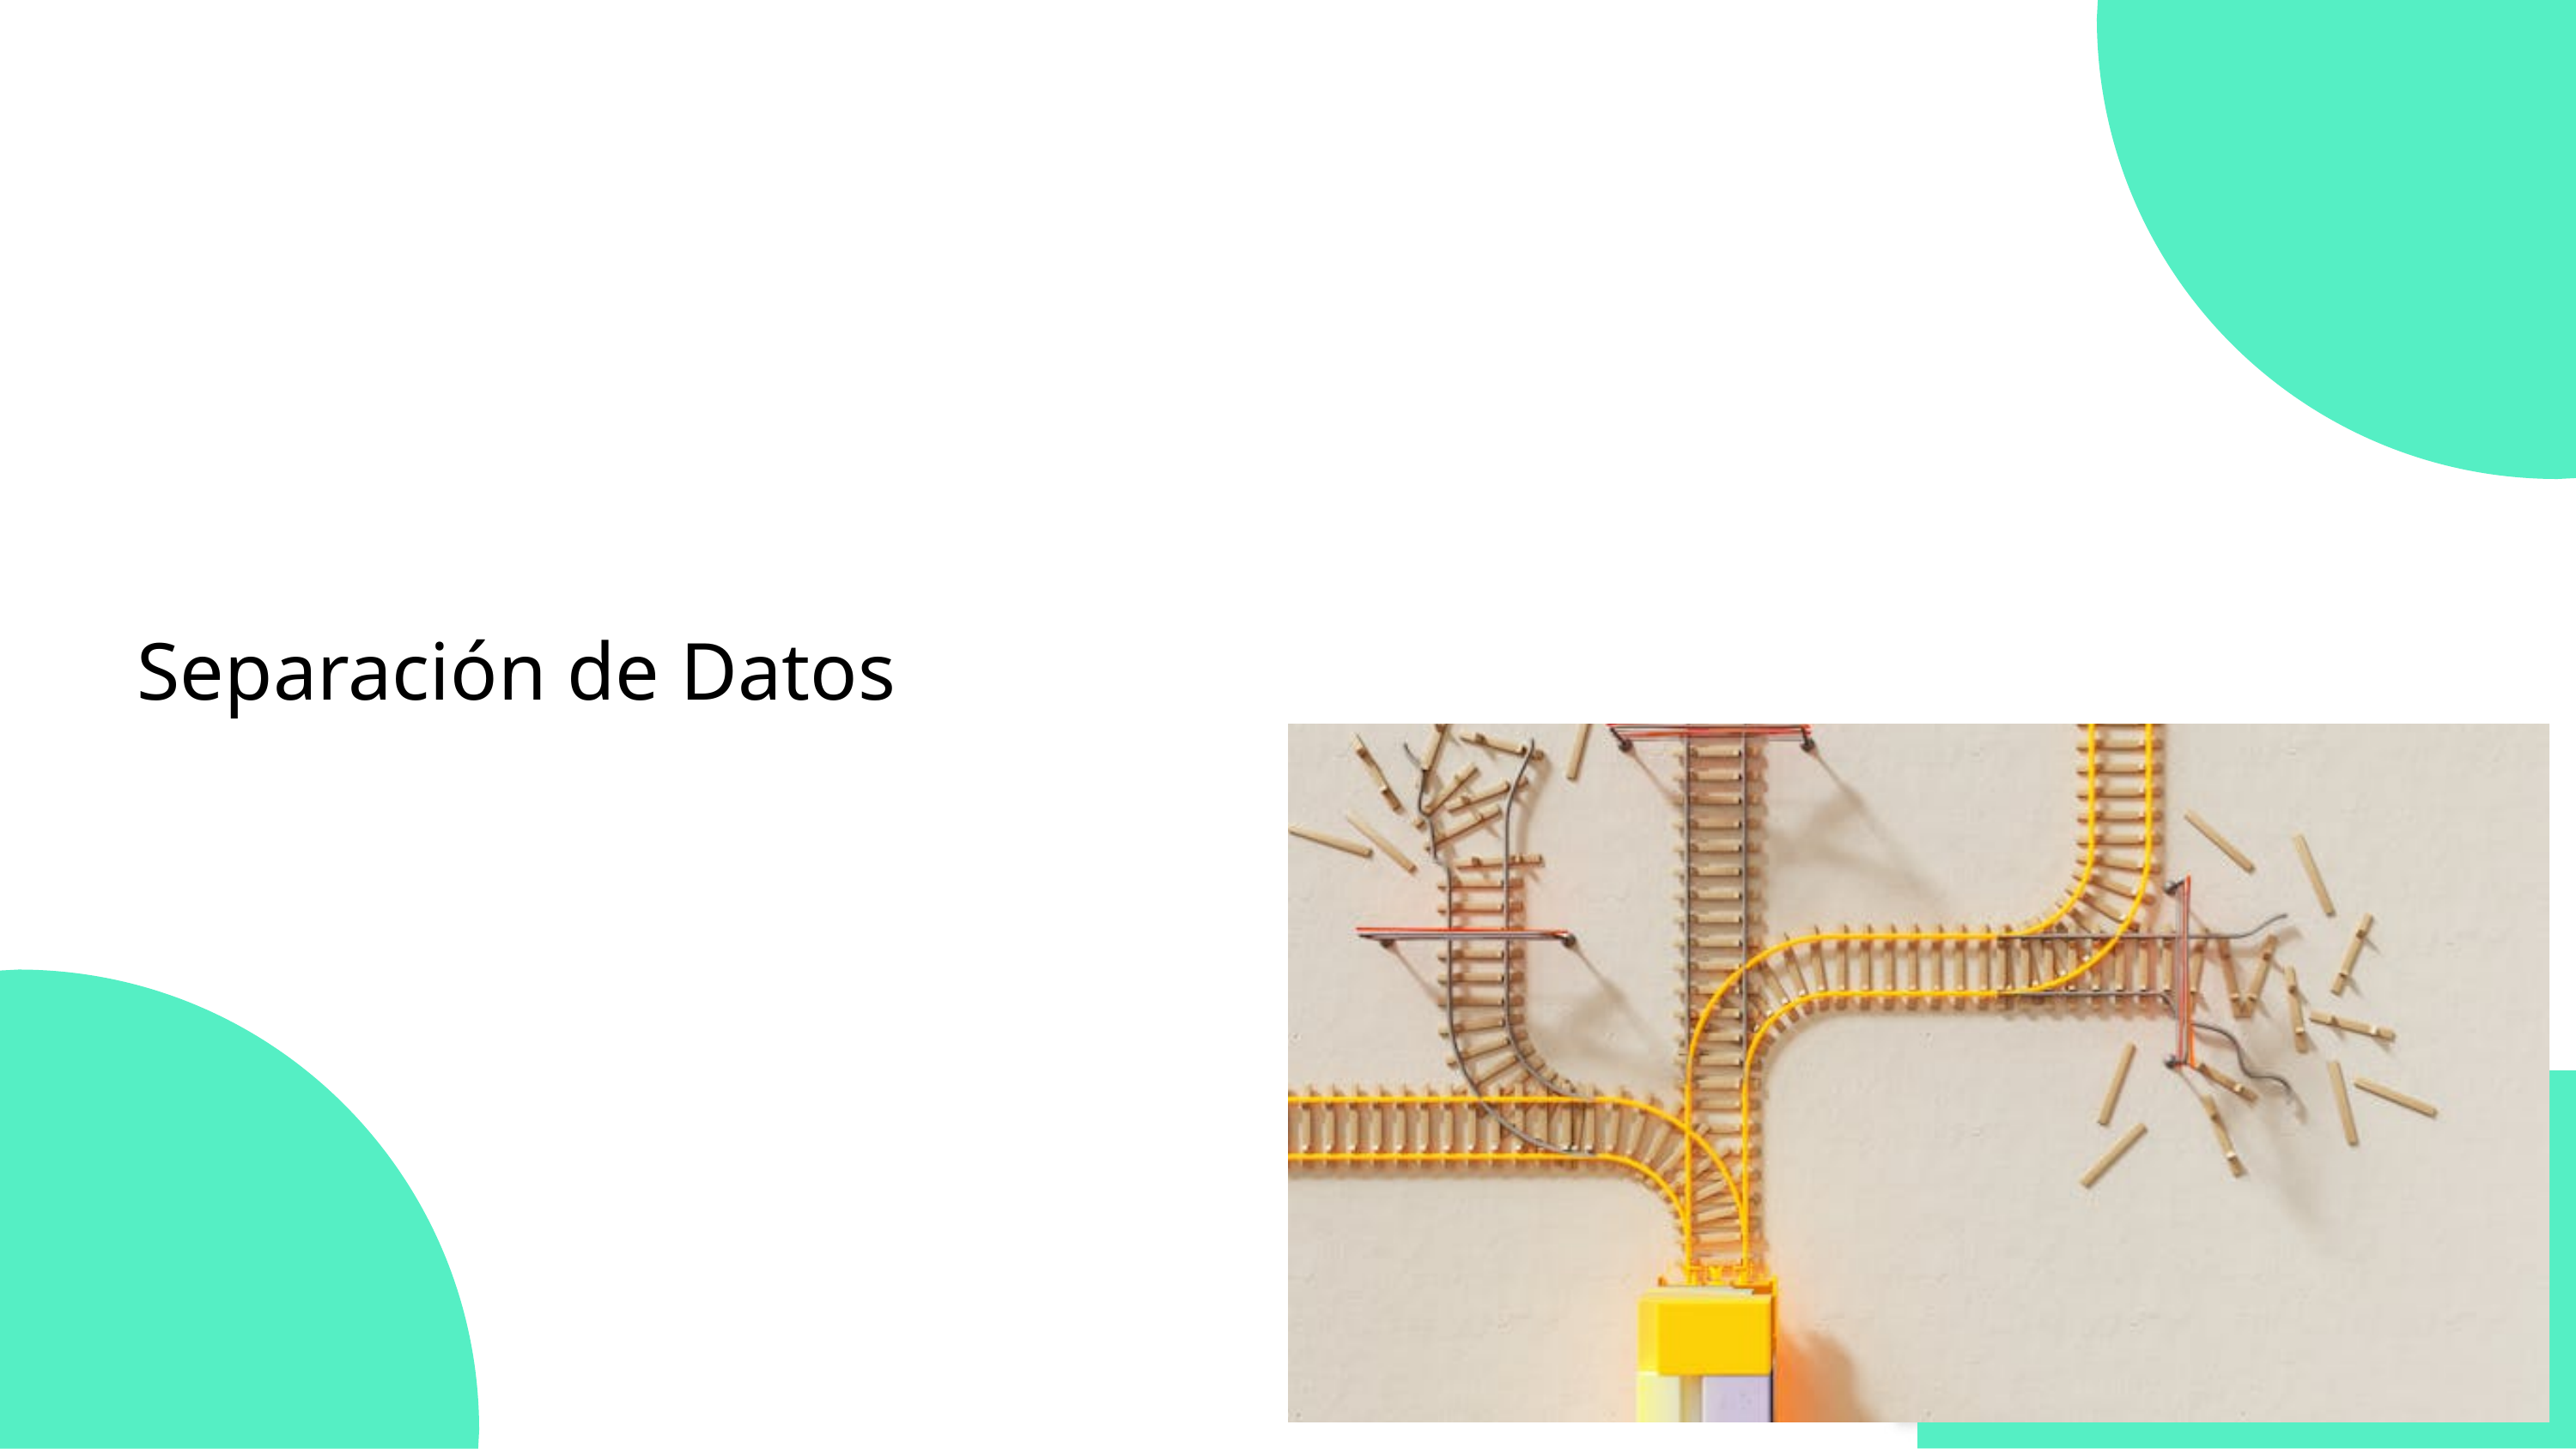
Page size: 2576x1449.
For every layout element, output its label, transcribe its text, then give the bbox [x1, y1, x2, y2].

picture [1287, 724, 2550, 1444]
title Separación de Datos [124, 123, 1288, 724]
